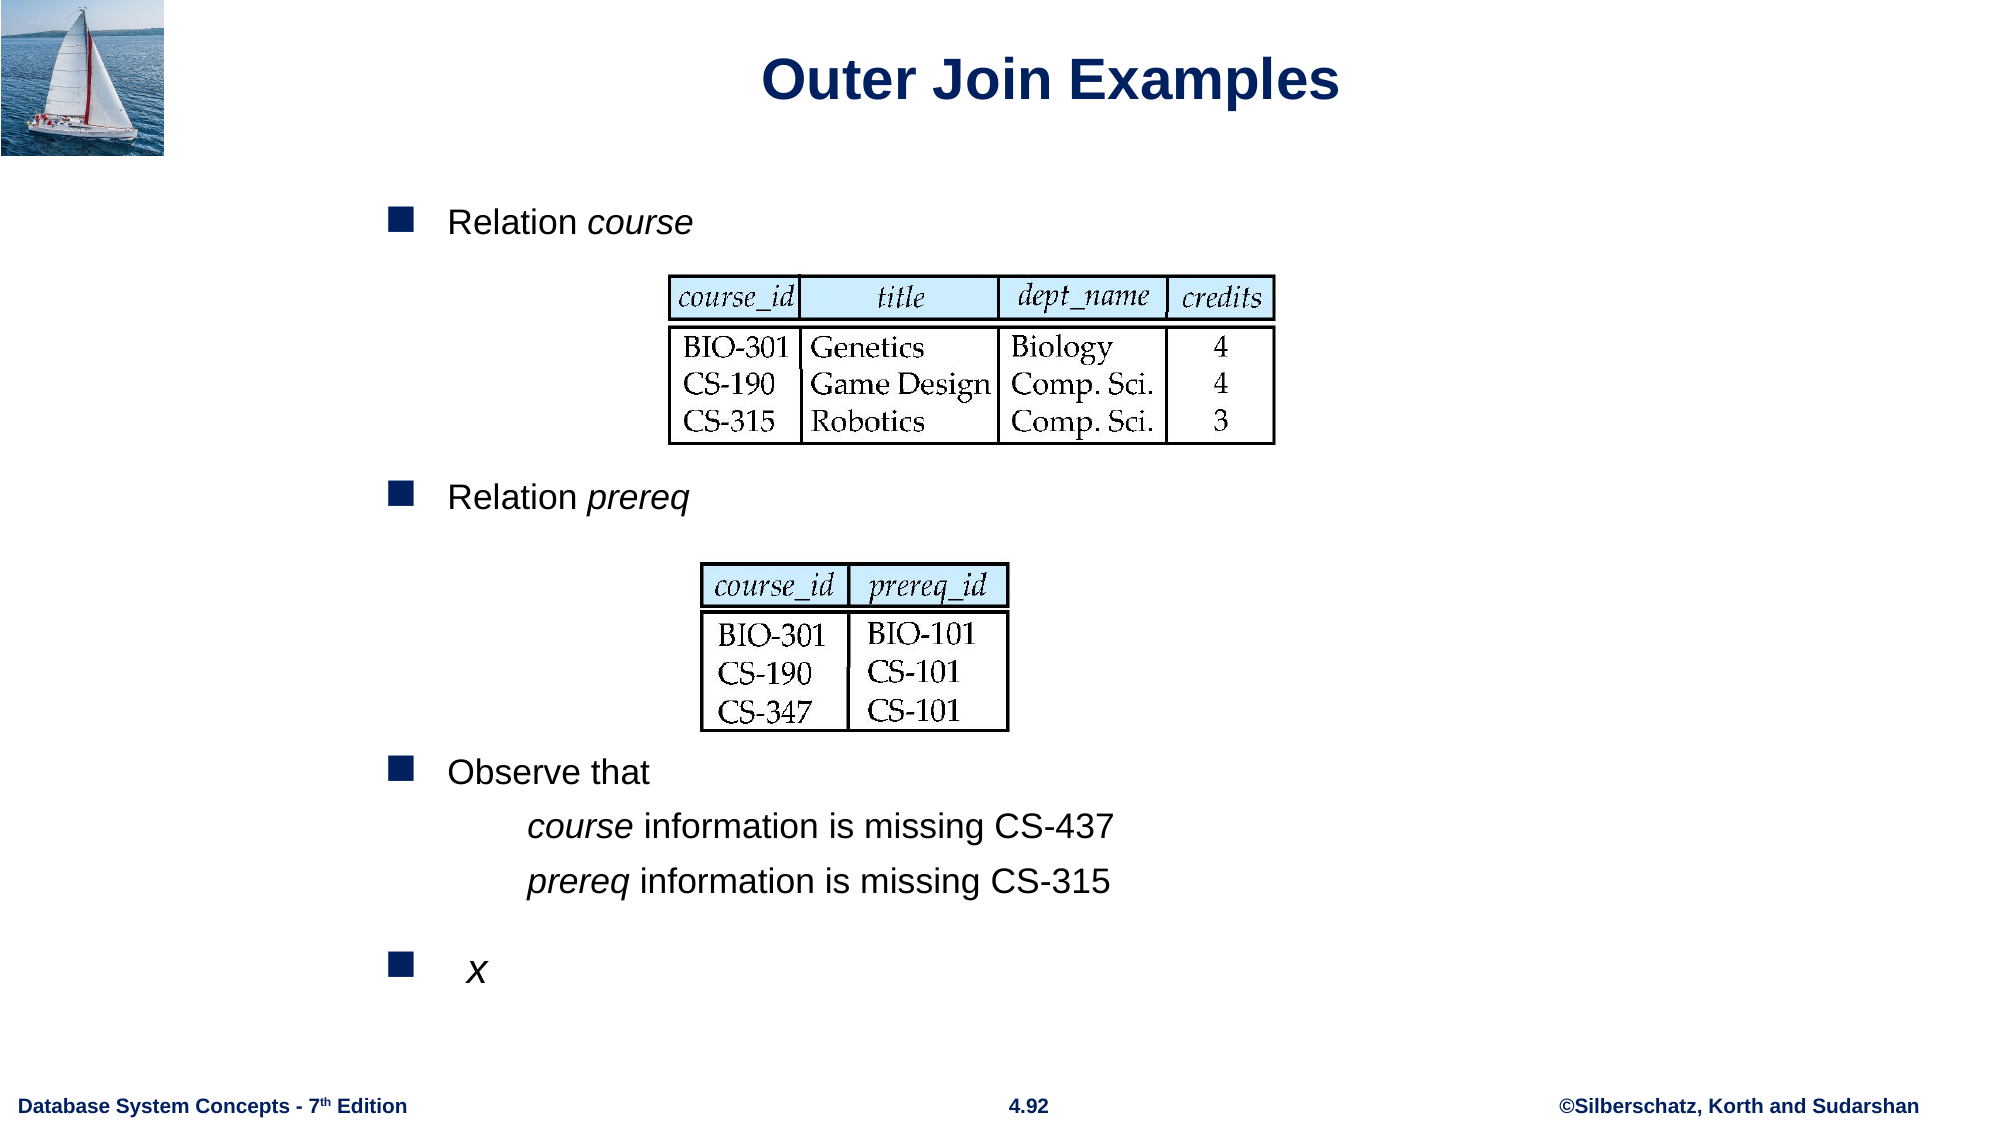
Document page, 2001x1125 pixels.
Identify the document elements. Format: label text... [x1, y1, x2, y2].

picture [663, 271, 1279, 447]
picture [1, 0, 164, 156]
title Outer Join Examples [167, 18, 1935, 120]
list Relation course Relation prereq Observe that course information is missing CS-437 prereq information is missing CS-315 x [376, 191, 1648, 992]
picture [695, 557, 1013, 734]
